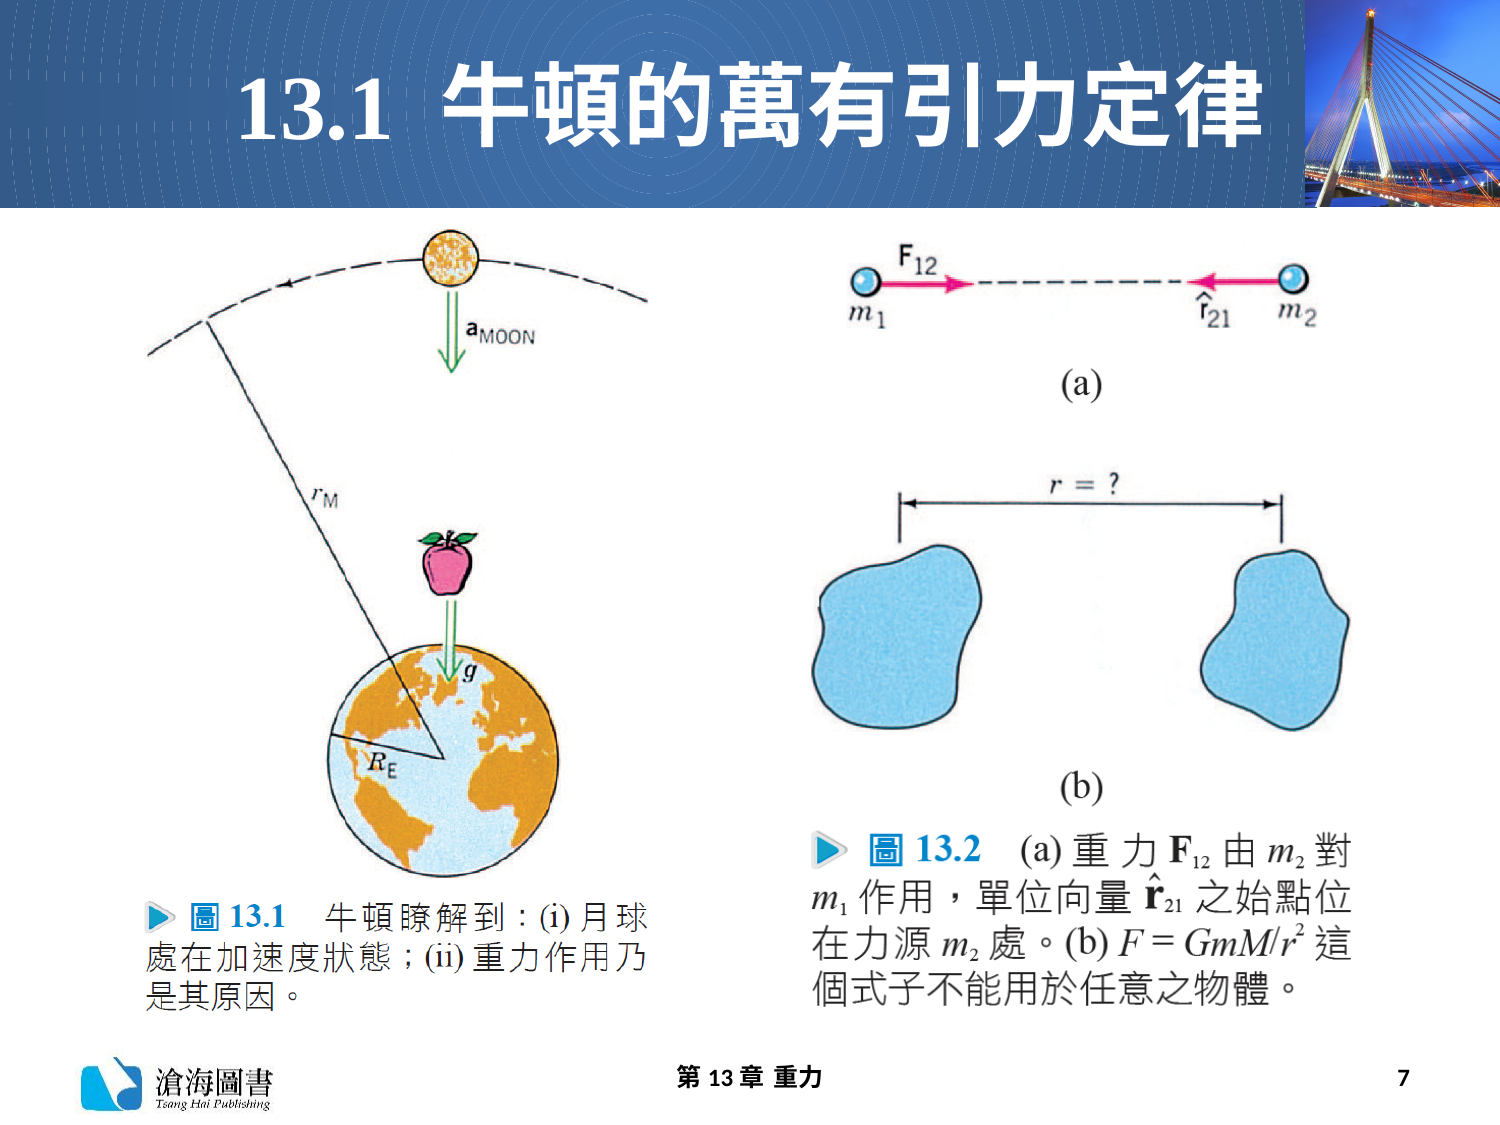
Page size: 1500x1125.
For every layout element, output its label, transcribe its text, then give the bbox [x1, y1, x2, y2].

slide_number 7 [1074, 1046, 1425, 1107]
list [803, 219, 1365, 1020]
picture [75, 1049, 274, 1118]
footer 第13章 重力 [512, 1046, 988, 1107]
title 13.1 牛頓的萬有引力定律 [75, 21, 1425, 185]
picture [1305, 0, 1500, 207]
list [125, 219, 670, 1023]
